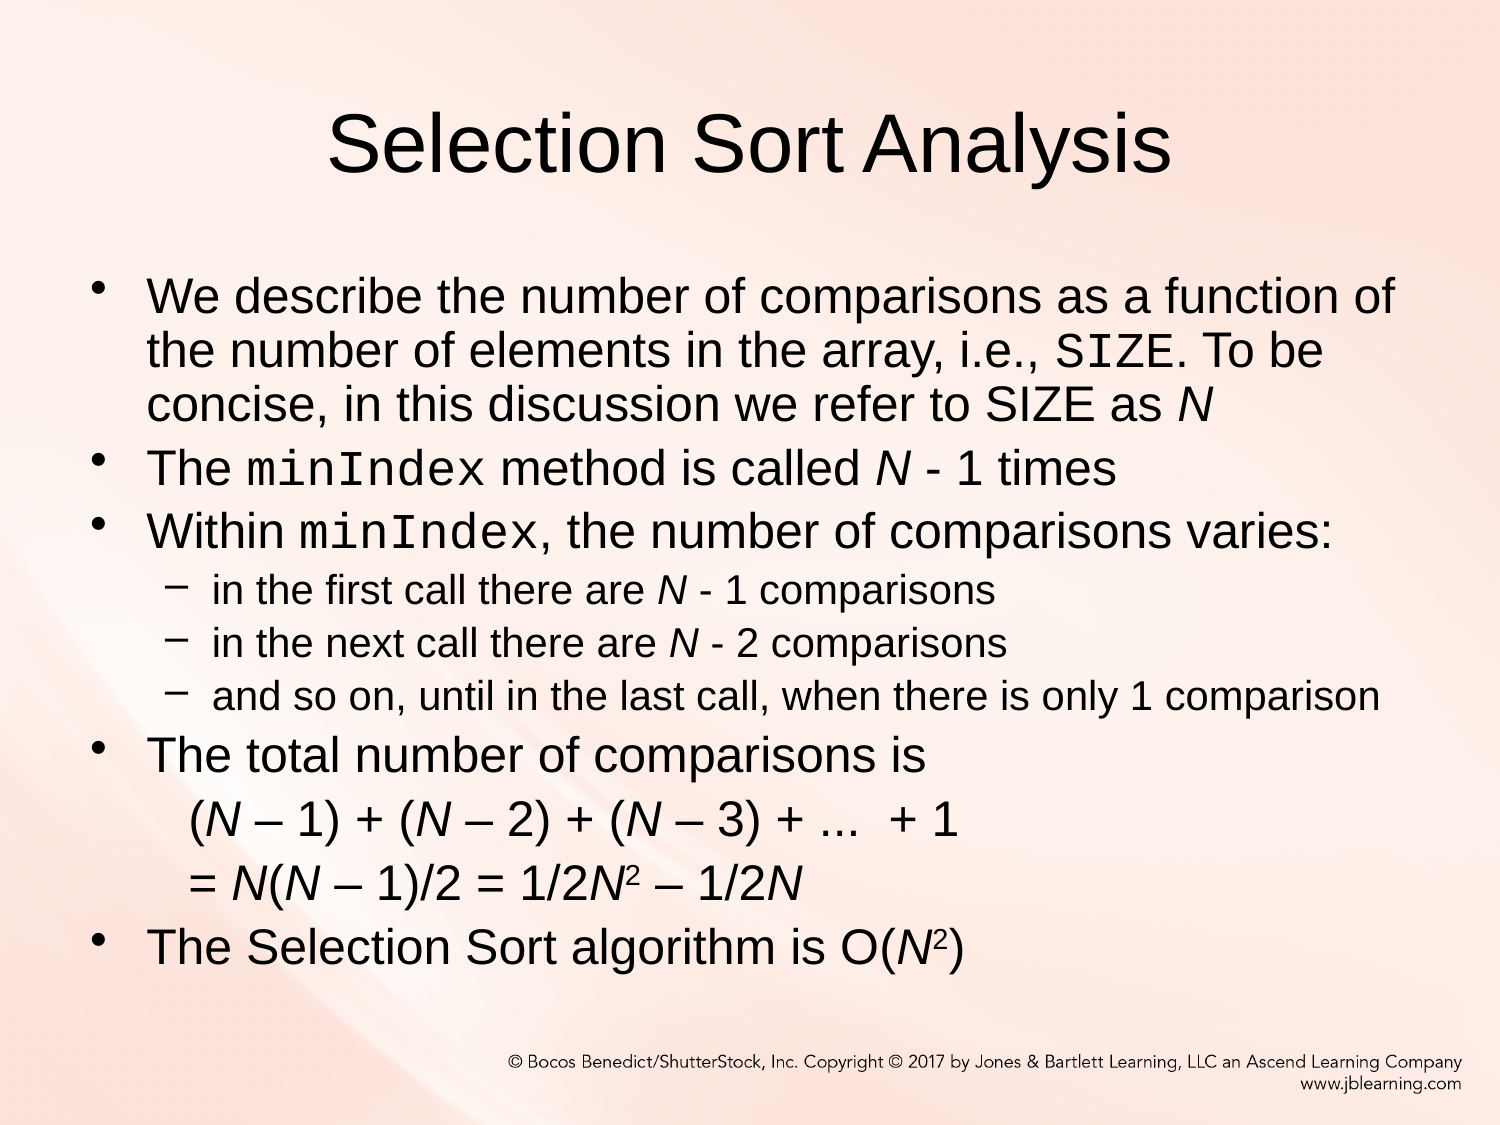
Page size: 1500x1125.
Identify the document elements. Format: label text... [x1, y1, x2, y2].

picture [0, 0, 1500, 1125]
list We describe the number of comparisons as a function of the number of elements in the array, i.e., SIZE. To be concise, in this discussion we refer to SIZE as N The minIndex method is called N - 1 times Within minIndex, the number of comparisons varies: in the first call there are N - 1 comparisons in the next call there are N - 2 comparisons and so on, until in the last call, when there is only 1 comparison The total number of comparisons is (N – 1) + (N – 2) + (N – 3) + ... + 1 = N(N – 1)/2 = 1/2N2 – 1/2N The Selection Sort algorithm is O(N2) [75, 262, 1425, 1005]
title Selection Sort Analysis [75, 45, 1425, 233]
